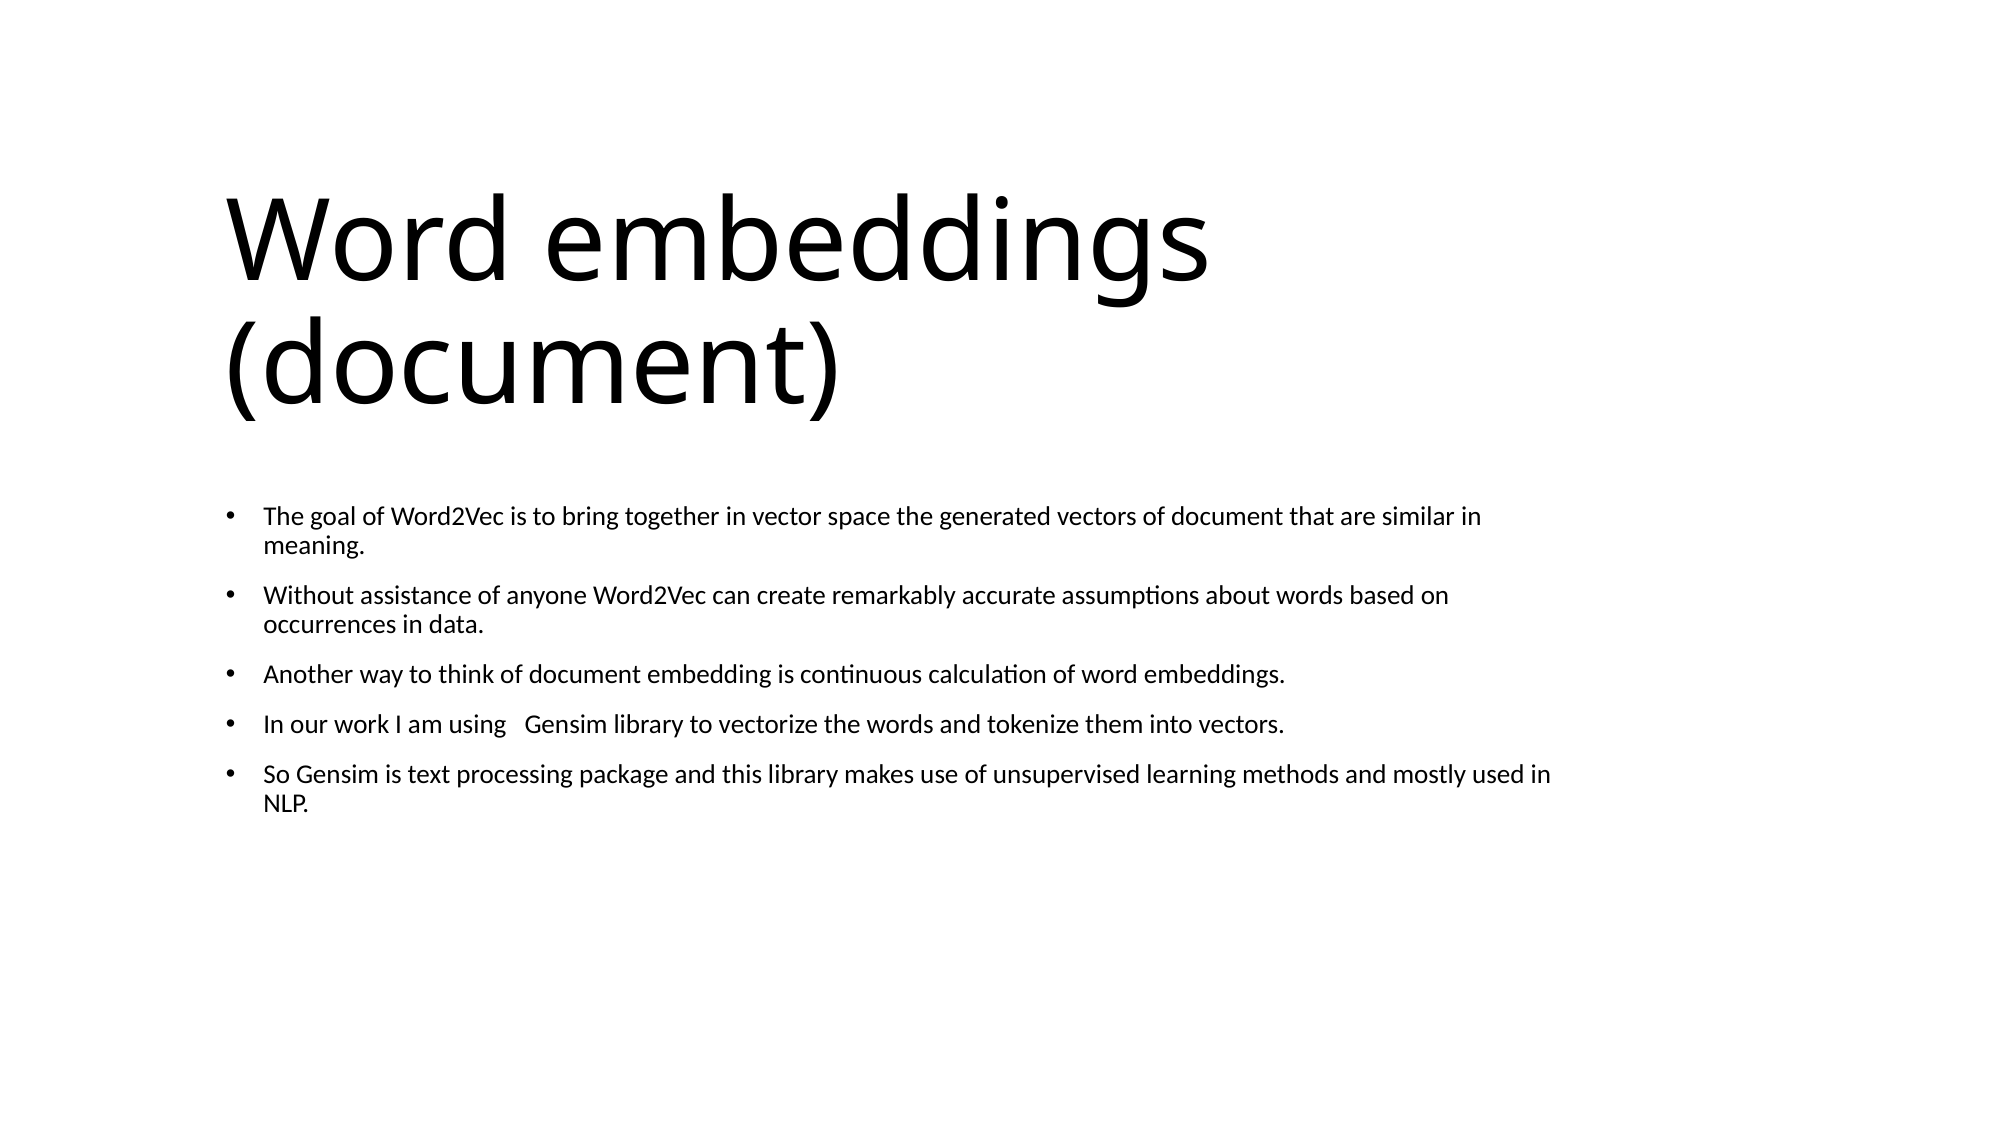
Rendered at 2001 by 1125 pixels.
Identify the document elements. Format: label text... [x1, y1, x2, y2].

title Word embeddings (document) [210, 172, 1536, 438]
list The goal of Word2Vec is to bring together in vector space the generated vectors of document that are similar in meaning. Without assistance of anyone Word2Vec can create remarkably accurate assumptions about words based on occurrences in data. Another way to think of document embedding is continuous calculation of word embeddings. In our work I am using Gensim library to vectorize the words and tokenize them into vectors. So Gensim is text processing package and this library makes use of unsupervised learning methods and mostly used in NLP. [210, 494, 1567, 1004]
